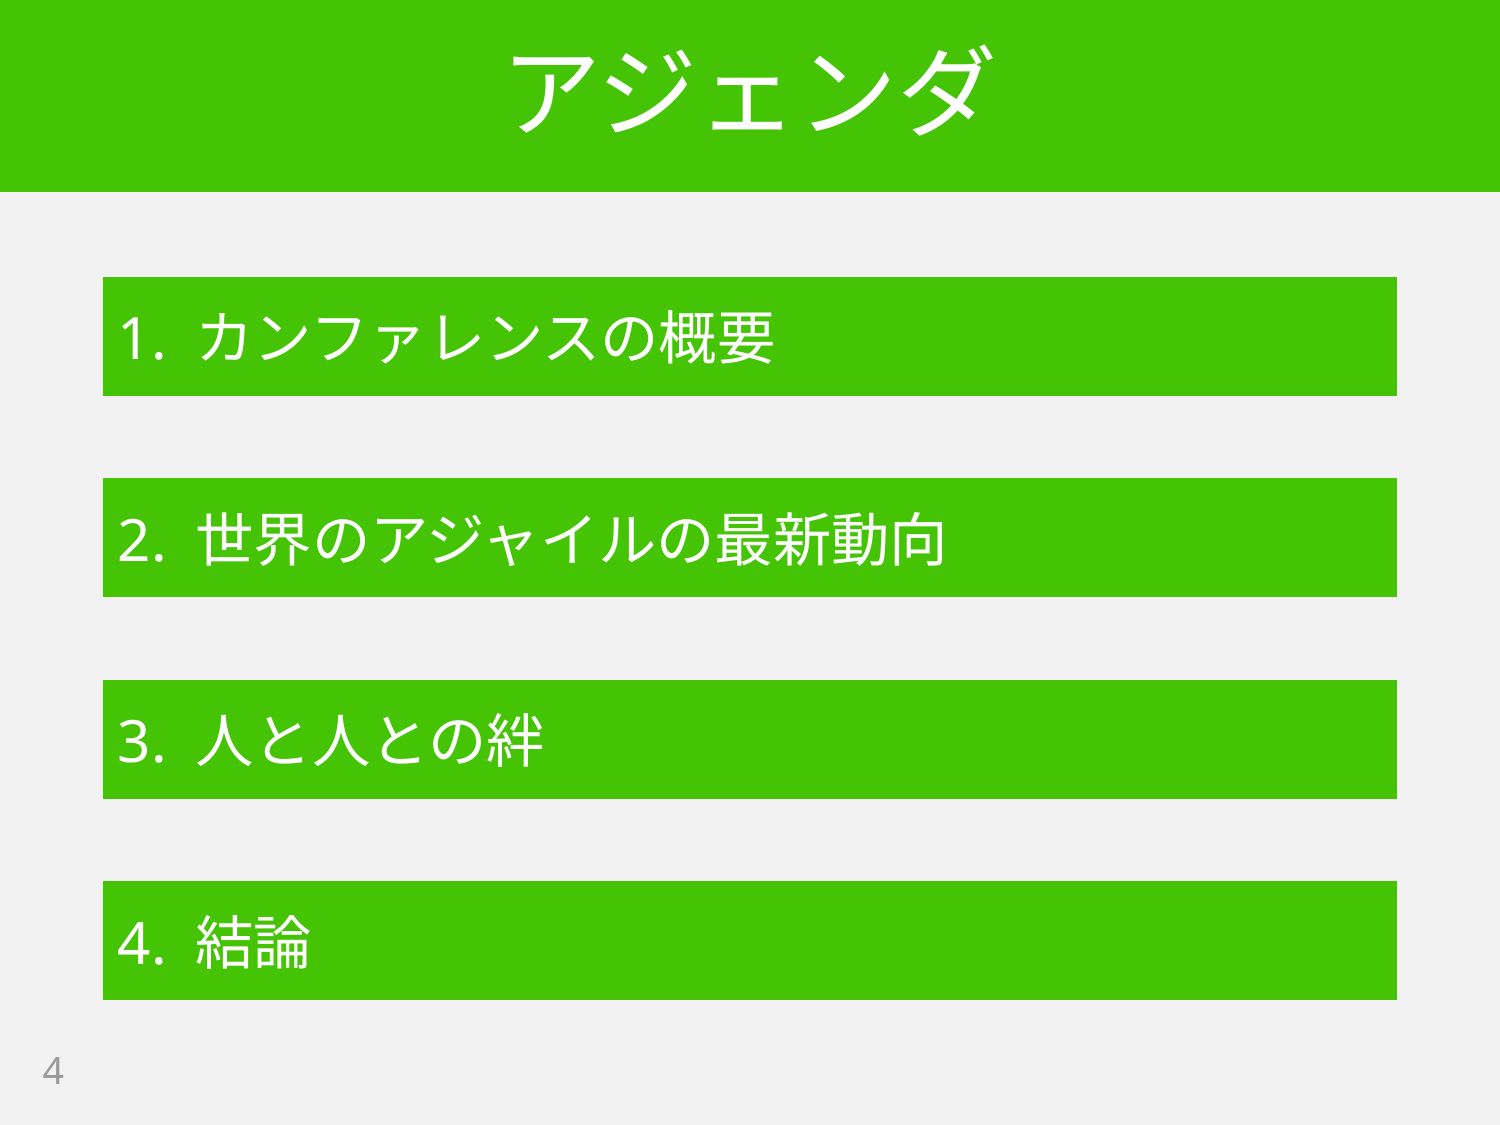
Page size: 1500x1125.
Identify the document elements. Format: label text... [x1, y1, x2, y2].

text_box 2. 世界のアジャイルの最新動向 [103, 478, 1397, 597]
text_box 4. 結論 [103, 881, 1397, 1000]
text_box 3. 人と人との絆 [103, 680, 1397, 799]
slide_number 4 [27, 1042, 146, 1102]
title アジェンダ [0, 53, 1500, 140]
text_box 1. カンファレンスの概要 [103, 277, 1397, 396]
